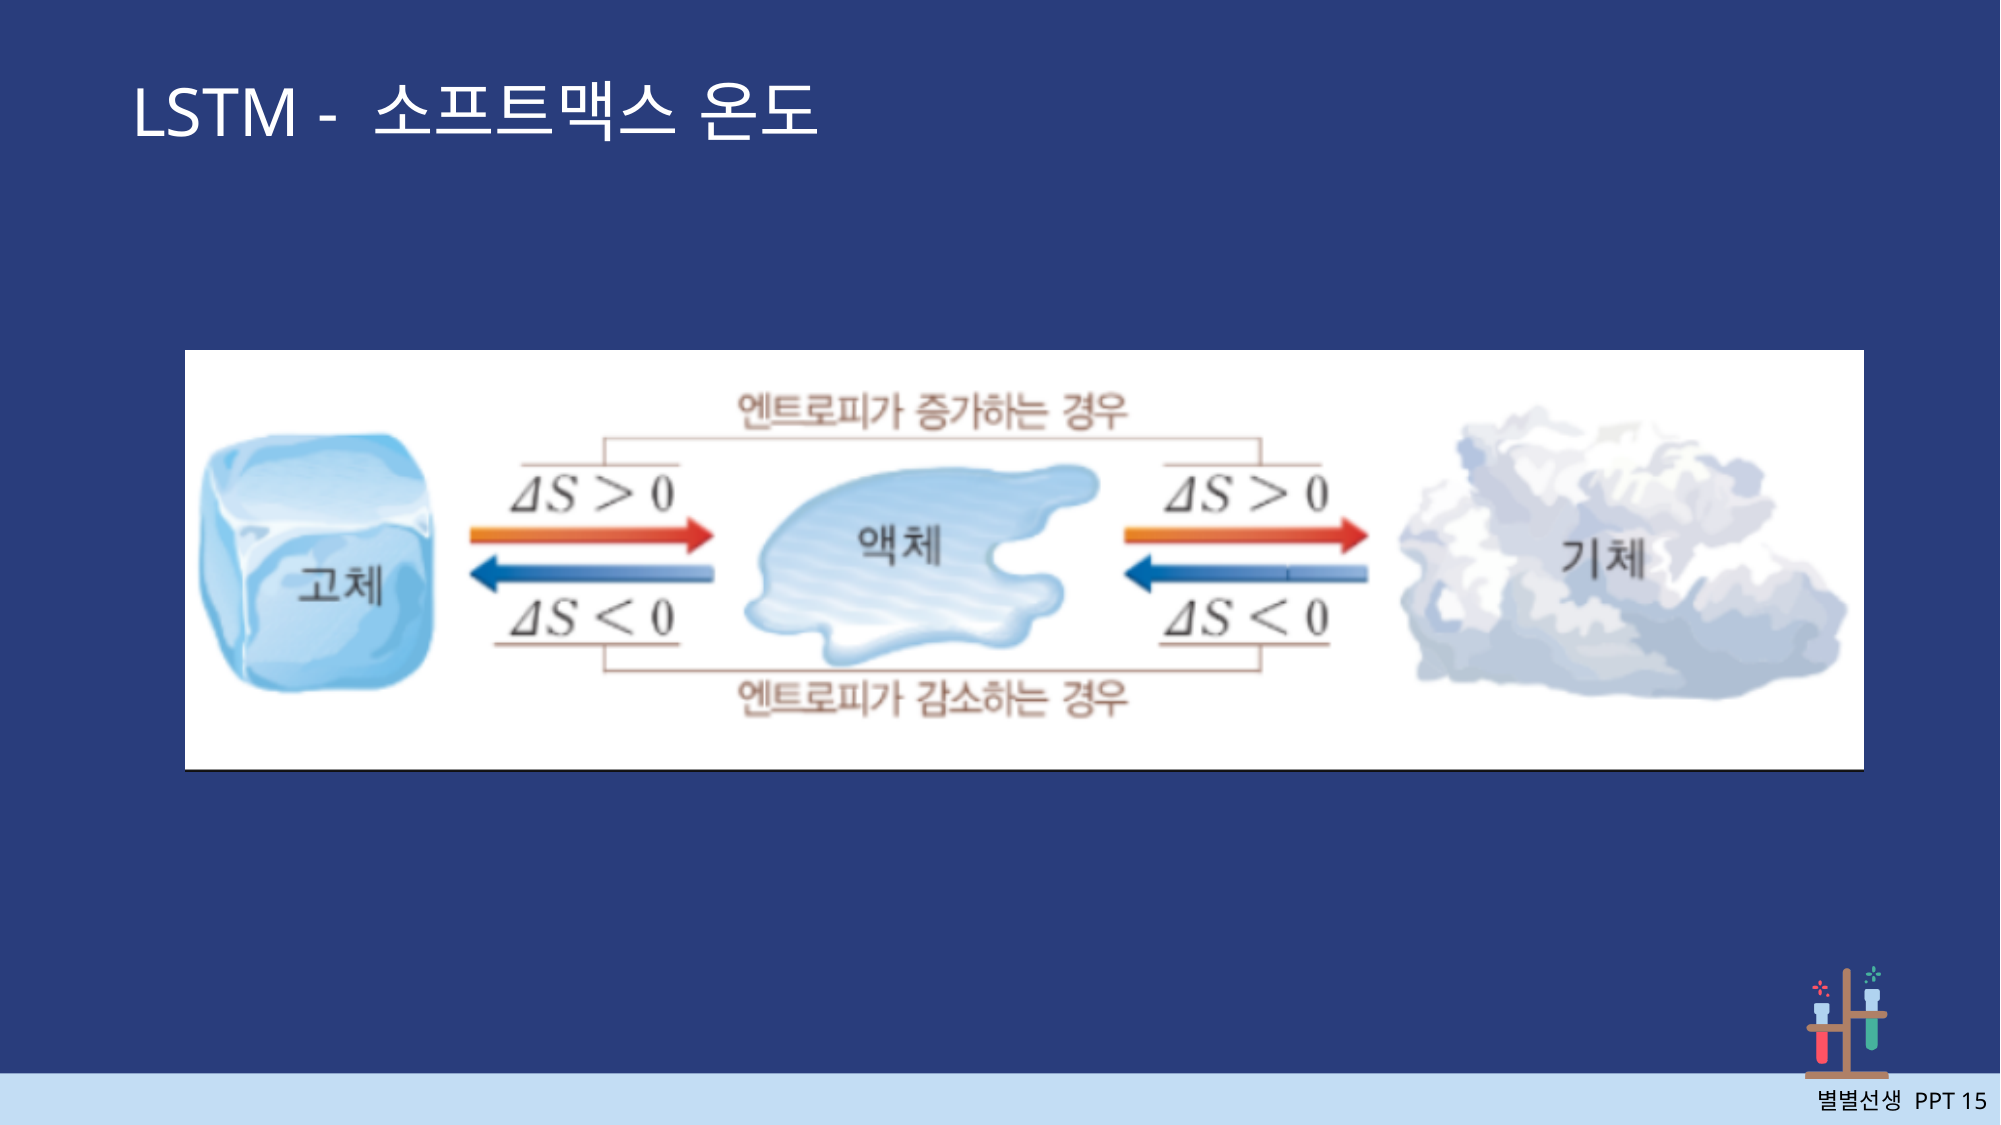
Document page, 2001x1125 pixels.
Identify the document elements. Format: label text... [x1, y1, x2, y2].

picture [185, 350, 1864, 772]
picture [1790, 966, 1903, 1080]
text_box [0, 1072, 2000, 1125]
text_box 별별선생 PPT 15 [1802, 1078, 2000, 1122]
text_box LSTM - 소프트맥스 온도 [115, 62, 837, 158]
